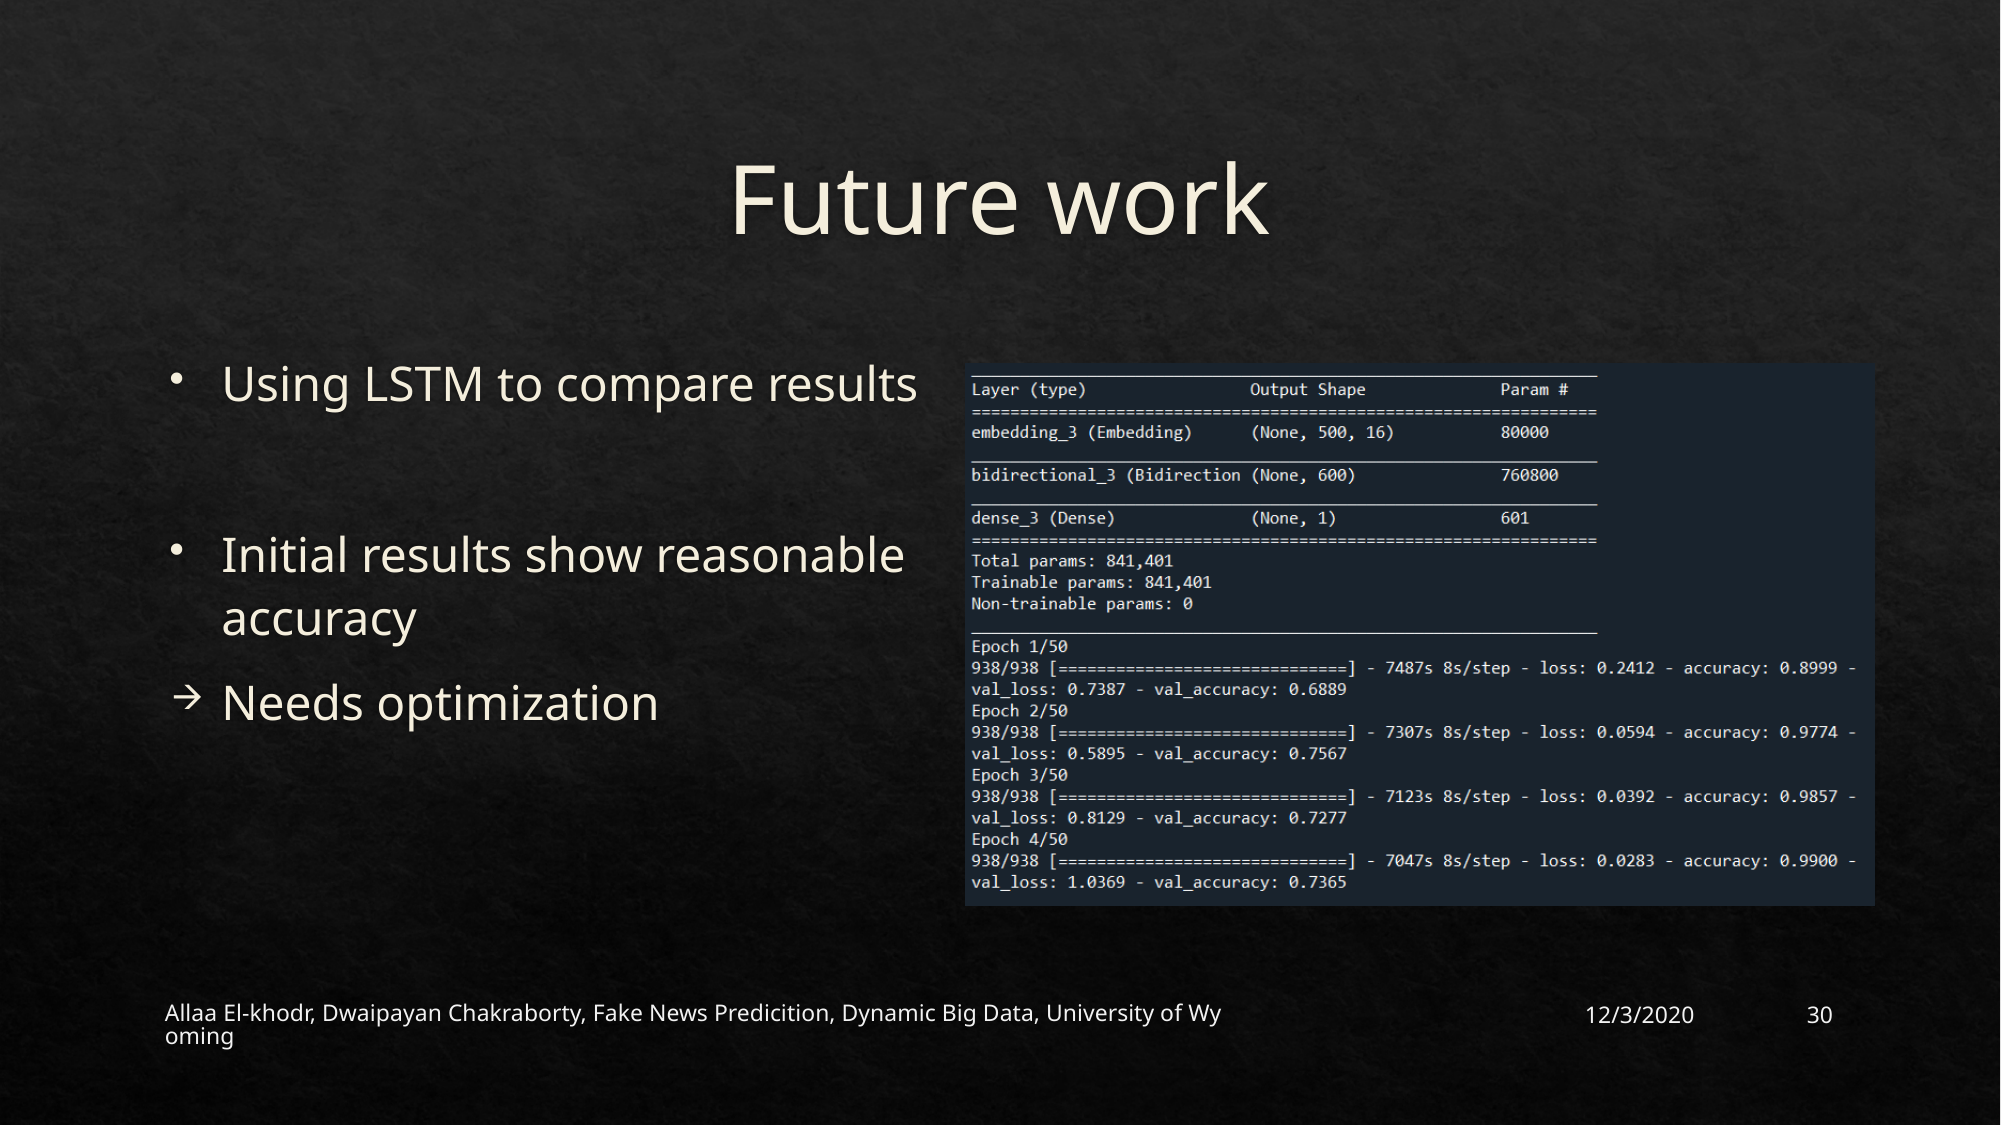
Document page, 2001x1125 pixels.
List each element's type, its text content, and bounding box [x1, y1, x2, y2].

list Using LSTM to compare results Initial results show reasonable accuracy Needs optimization [149, 340, 966, 950]
slide_number 30 [1724, 984, 1849, 1045]
footer Allaa El-khodr, Dwaipayan Chakraborty, Fake News Predicition, Dynamic Big Data, University of Wyoming [149, 984, 1245, 1045]
picture [964, 363, 1876, 907]
title Future work [149, 99, 1849, 307]
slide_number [1259, 984, 1710, 1045]
